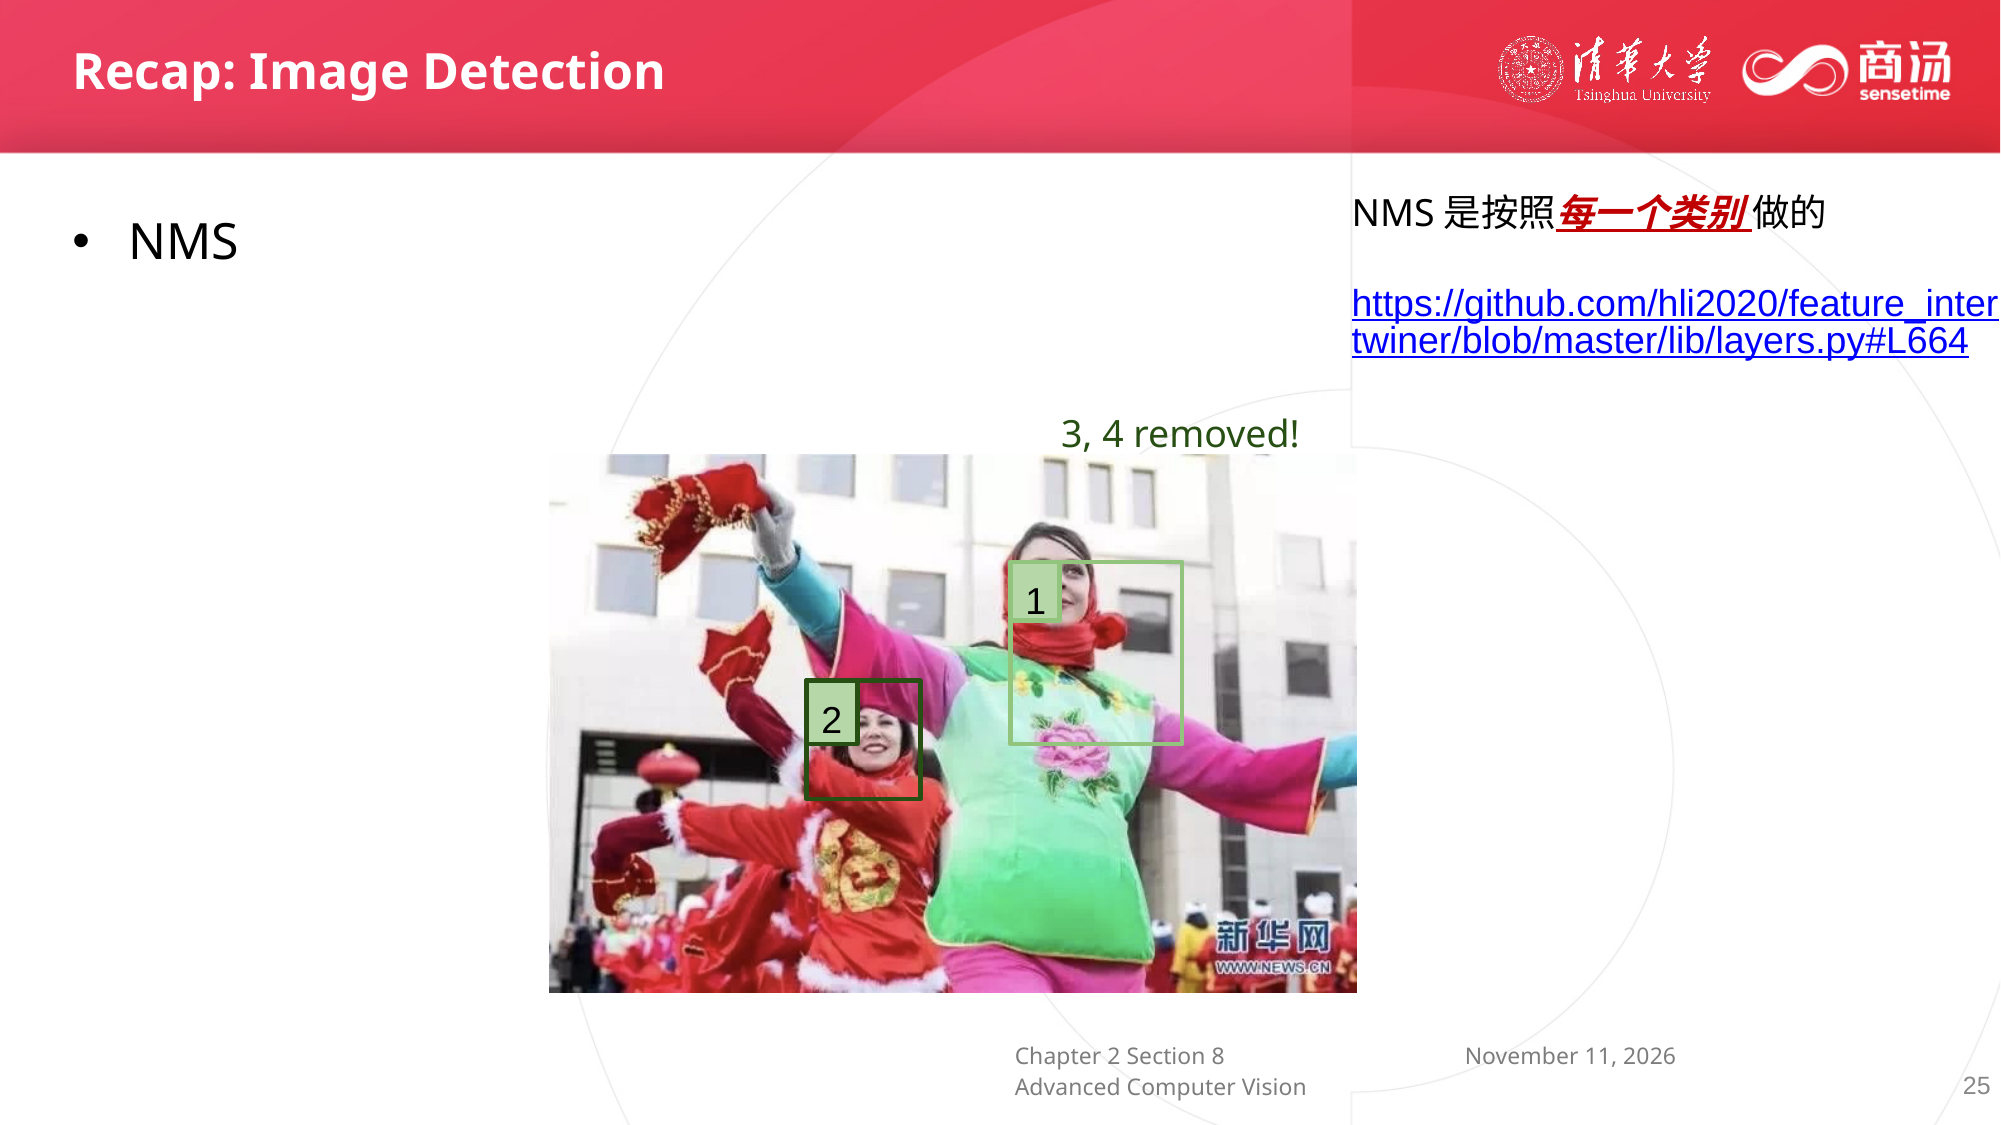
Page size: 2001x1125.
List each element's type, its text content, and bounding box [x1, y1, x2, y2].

text_box NMS是按照每一个类别 做的 https://github.com/hli2020/feature_intertwiner/blob/master/lib/layers.py#L664 [1336, 173, 2000, 395]
picture [0, 0, 2001, 1125]
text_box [1009, 561, 1183, 745]
slide_number 25 [1954, 1061, 2000, 1108]
list Recap: Image Detection [57, 28, 1309, 110]
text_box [806, 680, 921, 800]
list NMS [57, 190, 409, 322]
text_box 3, 4 removed! [1045, 394, 1339, 440]
